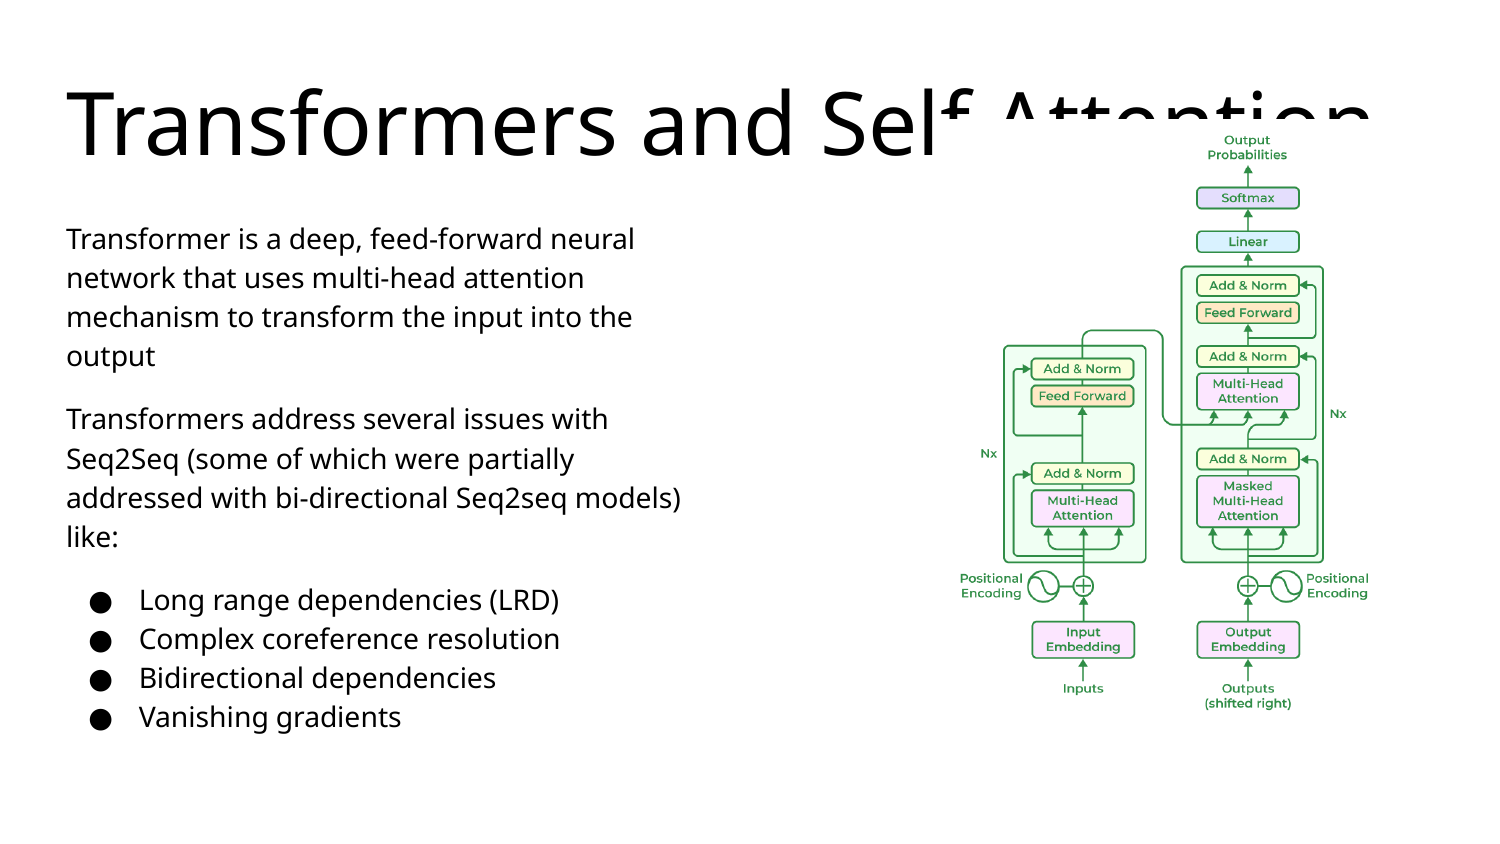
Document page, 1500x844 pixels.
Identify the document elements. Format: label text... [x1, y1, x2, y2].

picture [943, 118, 1385, 725]
title Transformers and Self Attention [51, 51, 1449, 189]
list Transformer is a deep, feed-forward neural network that uses multi-head attention mechanism to transform the input into the output Transformers address several issues with Seq2Seq (some of which were partially addressed with bi-directional Seq2seq models) like: Long range dependencies (LRD) Complex coreference resolution Bidirectional dependencies Vanishing gradients [51, 200, 708, 752]
